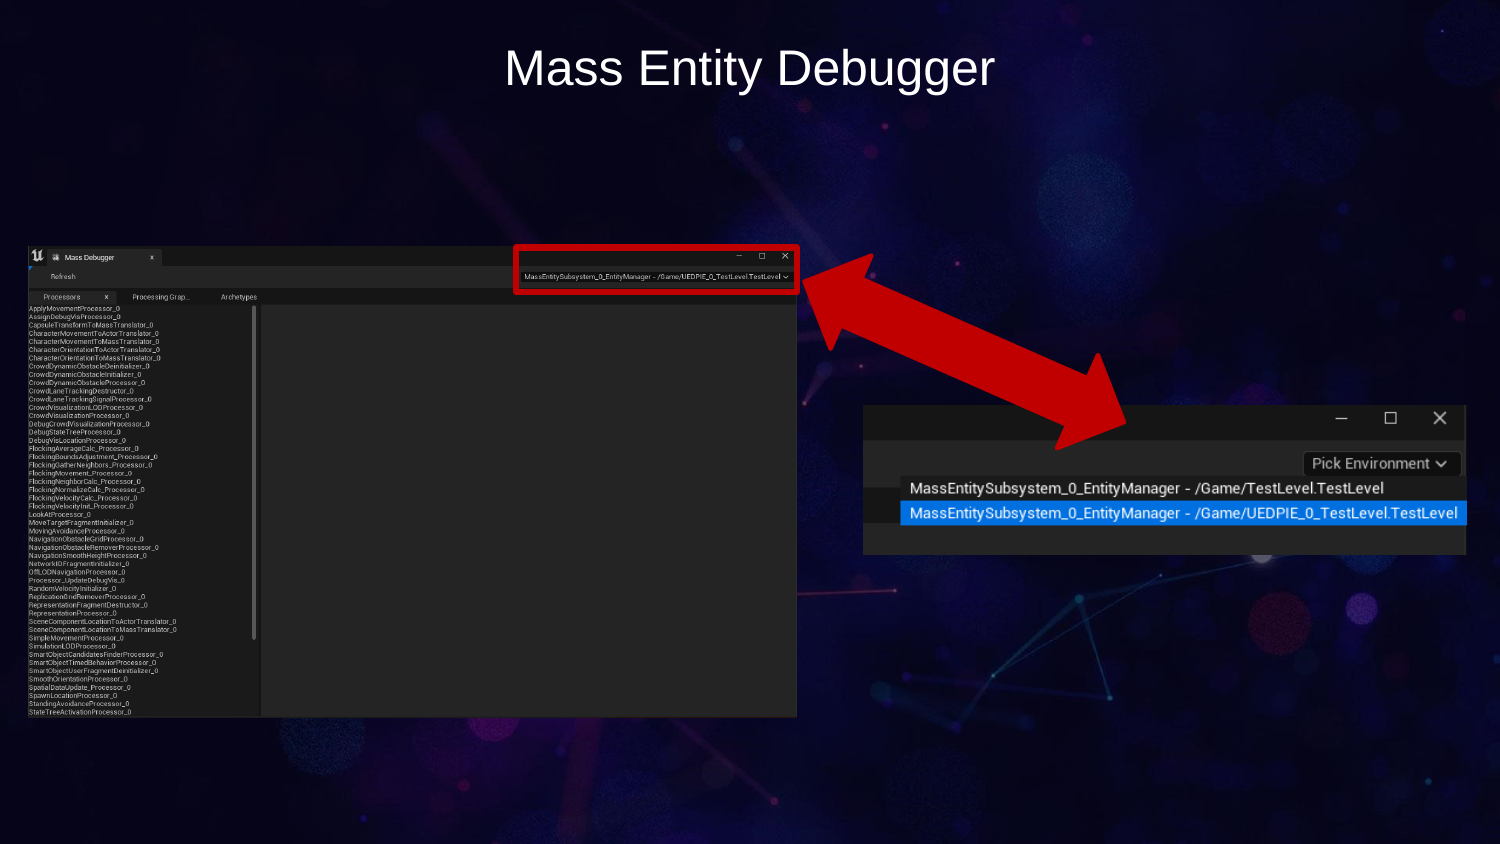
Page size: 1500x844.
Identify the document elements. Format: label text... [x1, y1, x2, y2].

picture [0, 0, 1500, 844]
text_box Mass Entity Debugger [489, 27, 1011, 103]
text_box [802, 253, 1119, 403]
